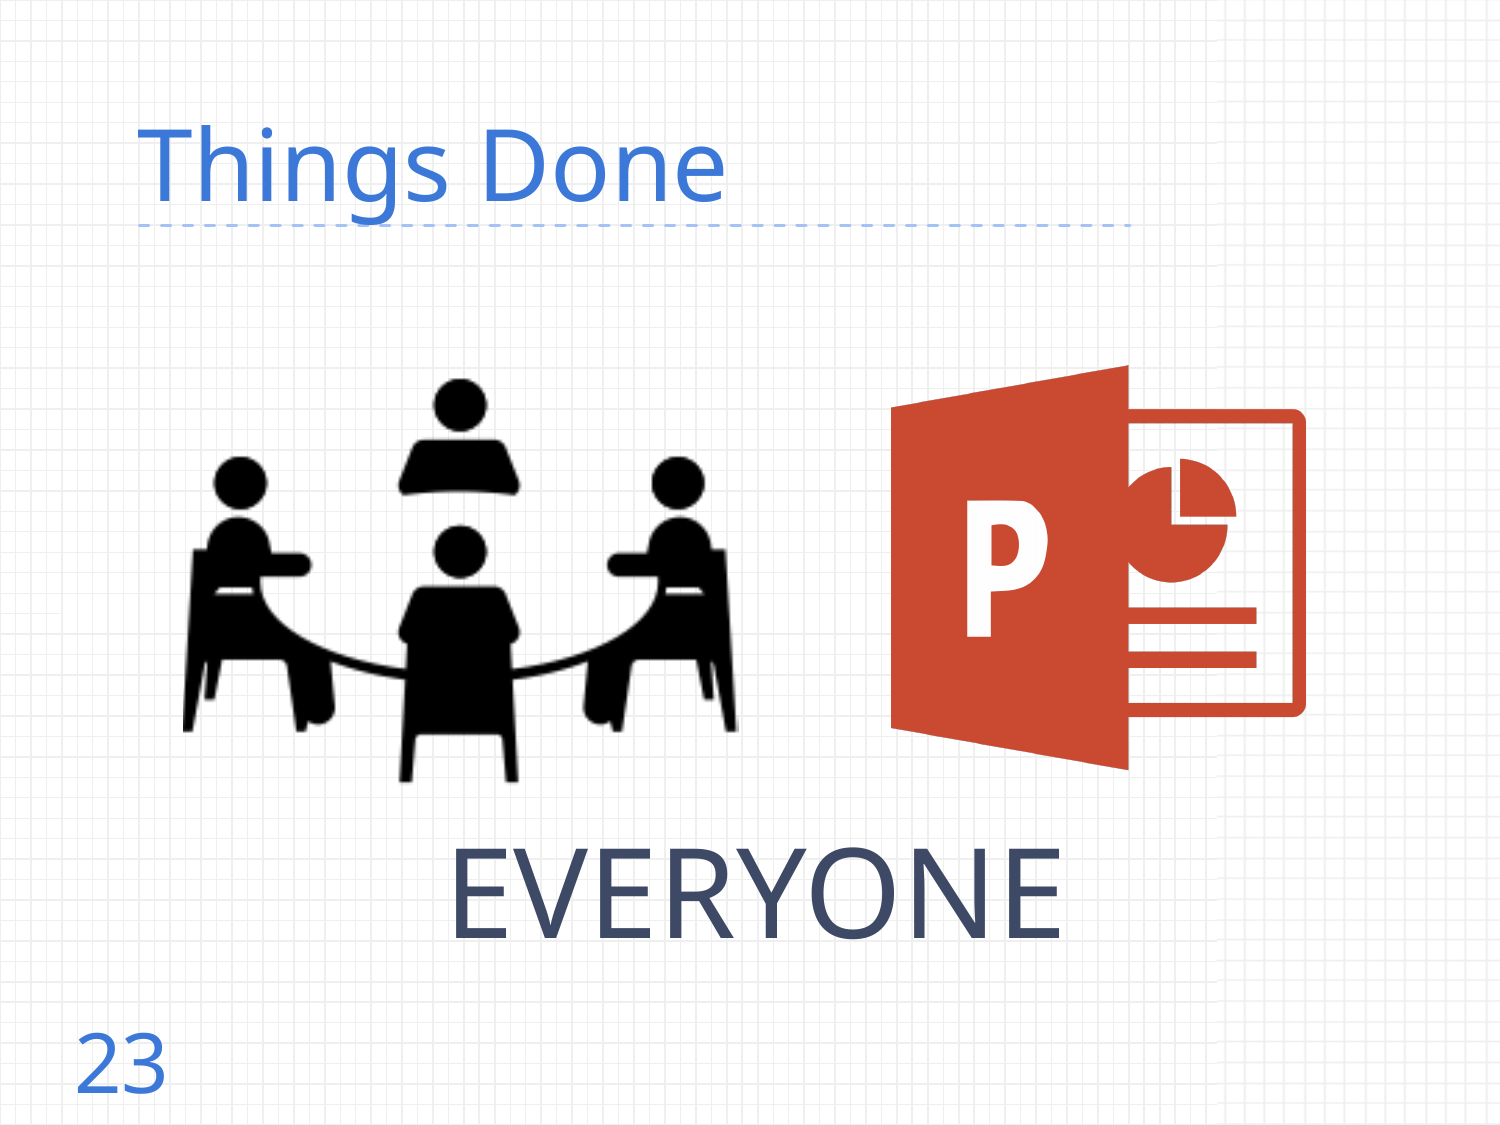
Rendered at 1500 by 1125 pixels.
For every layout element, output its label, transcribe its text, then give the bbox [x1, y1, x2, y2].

picture [891, 0, 1500, 1125]
picture [182, 302, 739, 859]
title Things Done [122, 49, 1130, 237]
list EVERYONE [324, 798, 1176, 1016]
text_box 23 [59, 996, 213, 1125]
